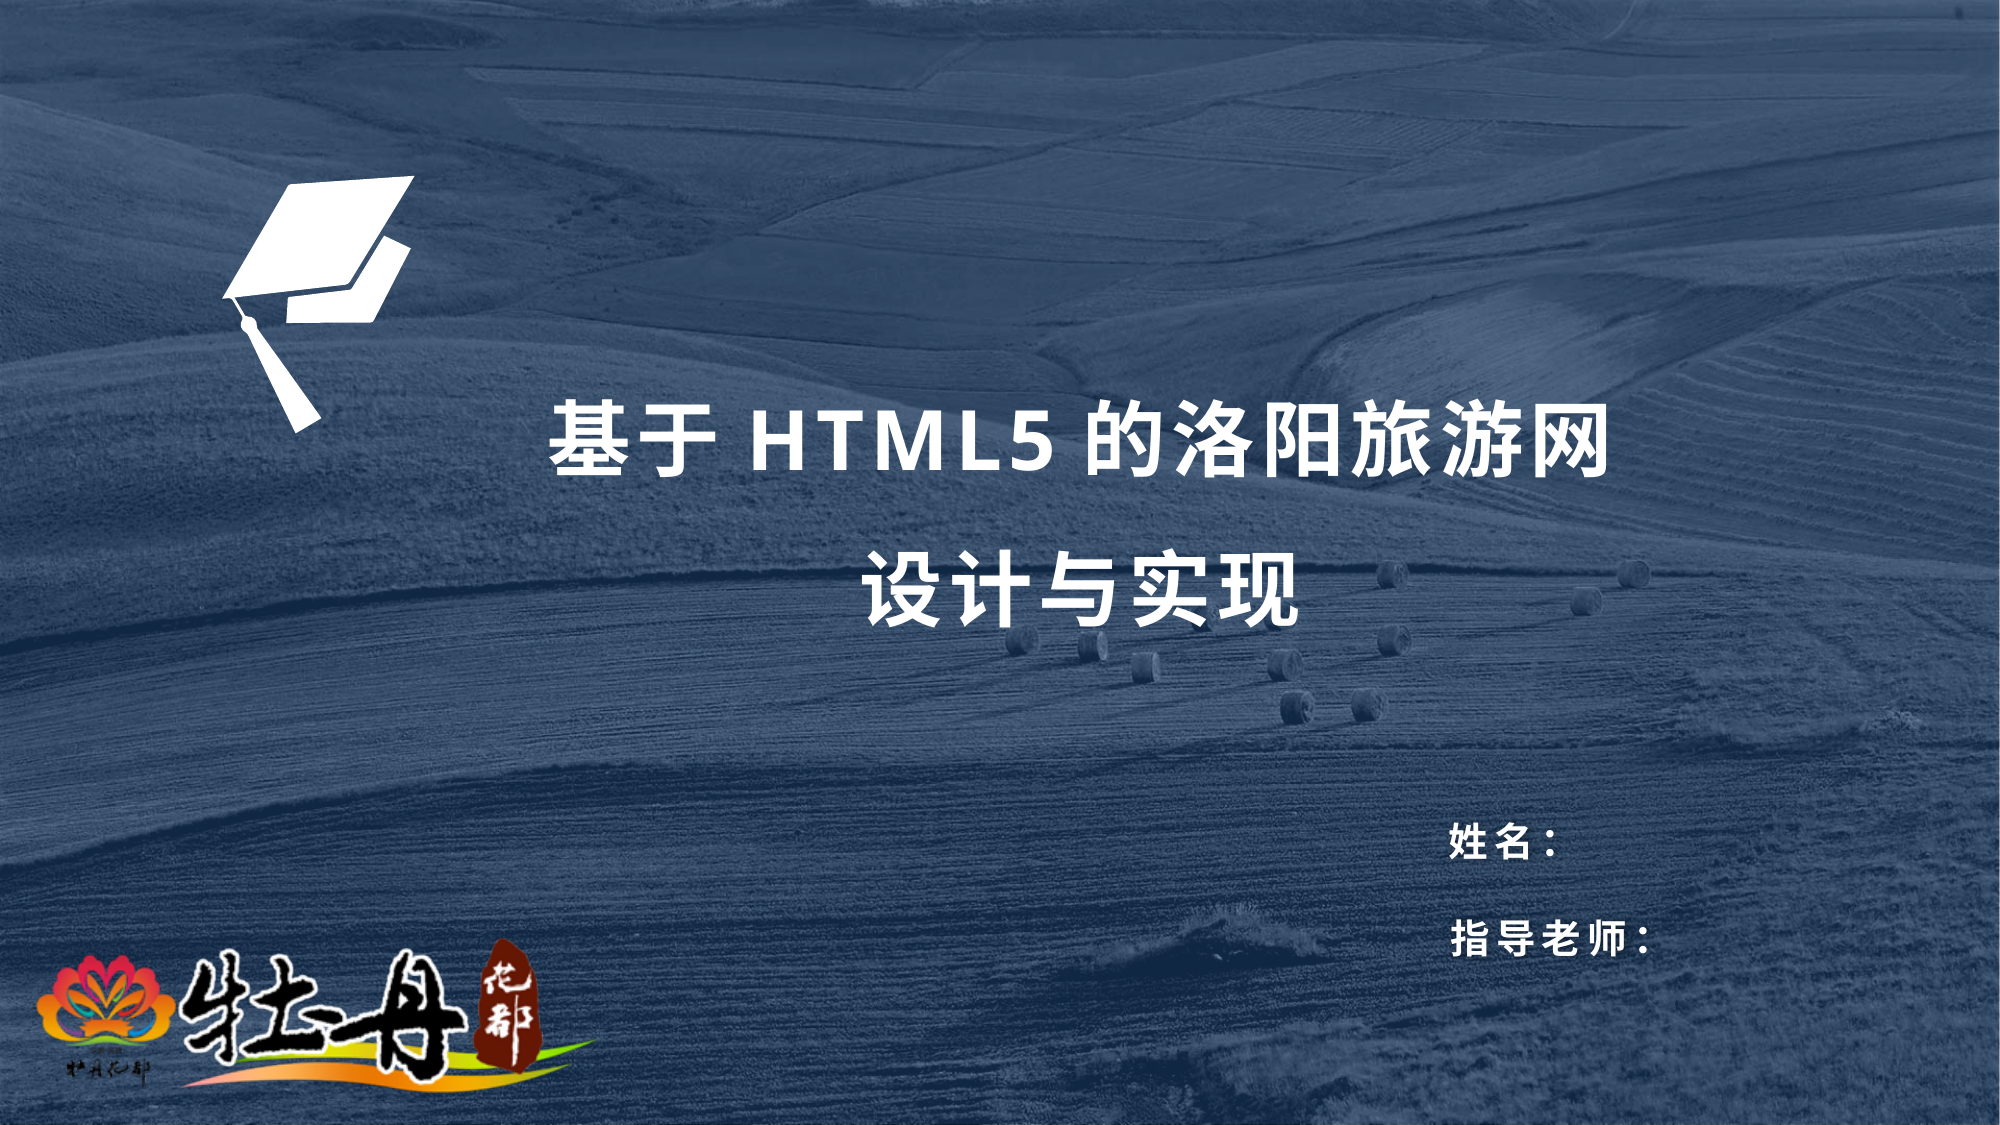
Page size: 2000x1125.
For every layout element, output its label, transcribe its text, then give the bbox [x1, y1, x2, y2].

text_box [223, 171, 458, 390]
text_box 姓名： [1432, 805, 1868, 875]
text_box 指导老师： [1433, 903, 1850, 973]
text_box 基于HTML5的洛阳旅游网 设计与实现 [294, 329, 1866, 709]
picture [36, 937, 600, 1095]
